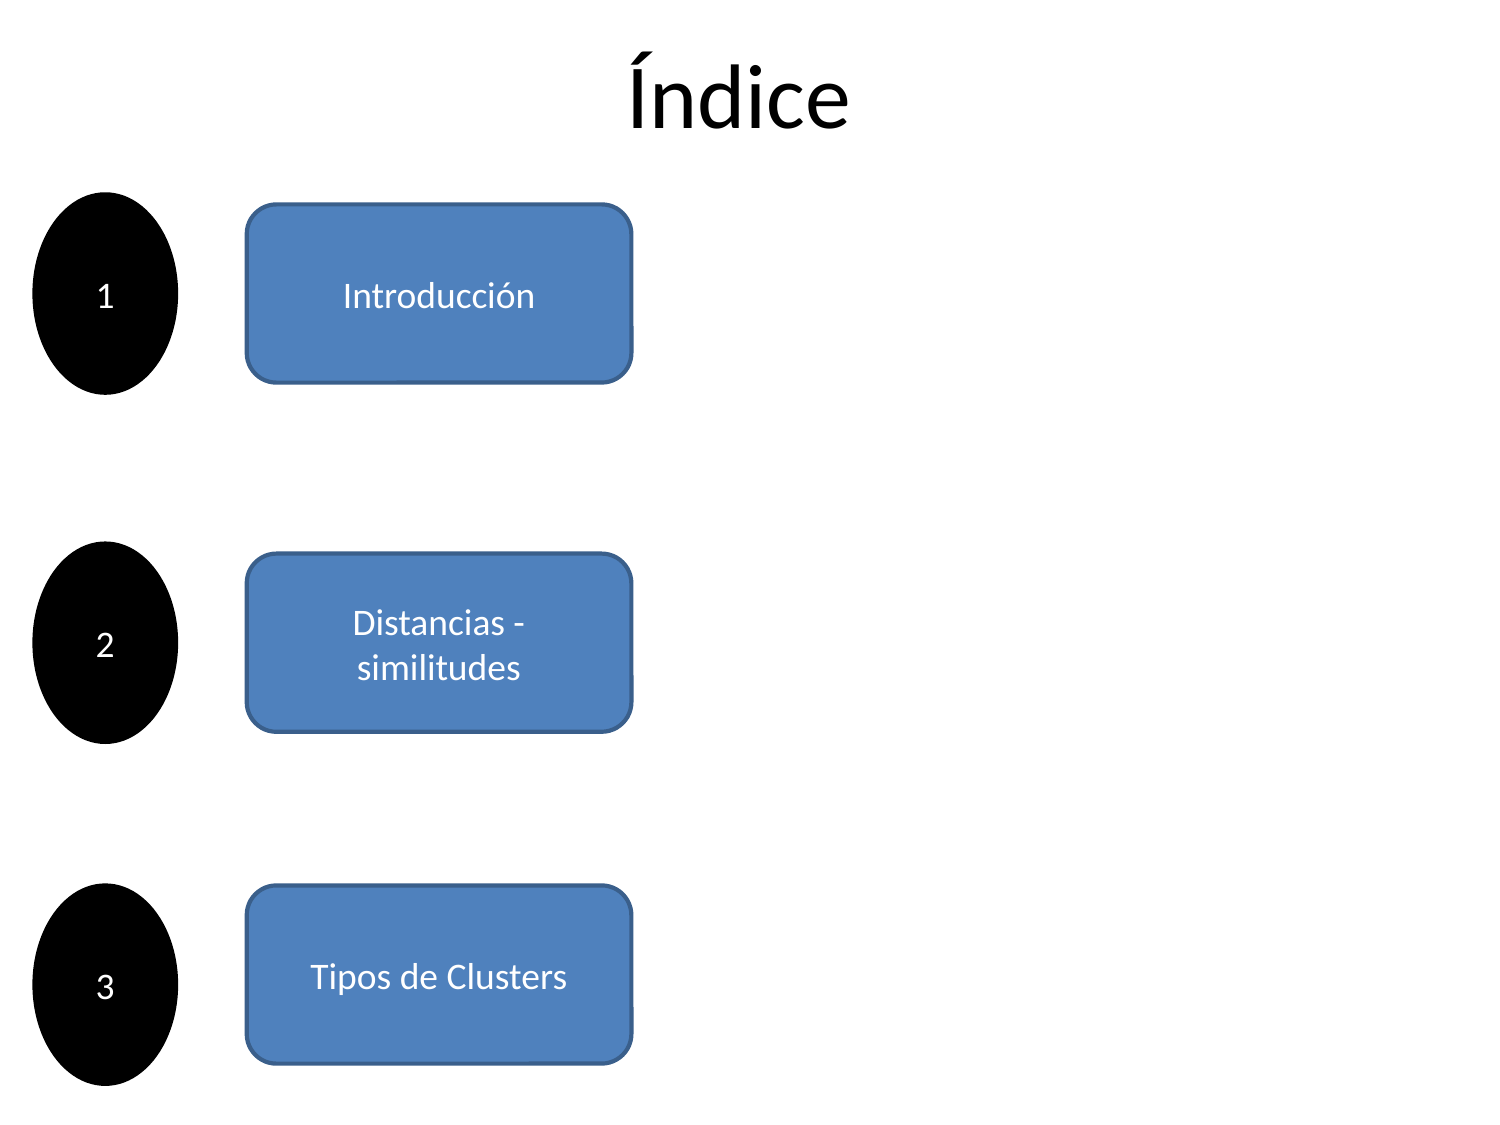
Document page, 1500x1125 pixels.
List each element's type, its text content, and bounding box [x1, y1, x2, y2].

text_box 1 [32, 192, 179, 395]
text_box Tipos de Clusters [244, 883, 634, 1066]
title Índice [104, 18, 1374, 165]
text_box 3 [32, 883, 179, 1086]
text_box 2 [32, 541, 179, 745]
text_box Distancias - similitudes [244, 551, 634, 734]
text_box Introducción [244, 202, 634, 385]
